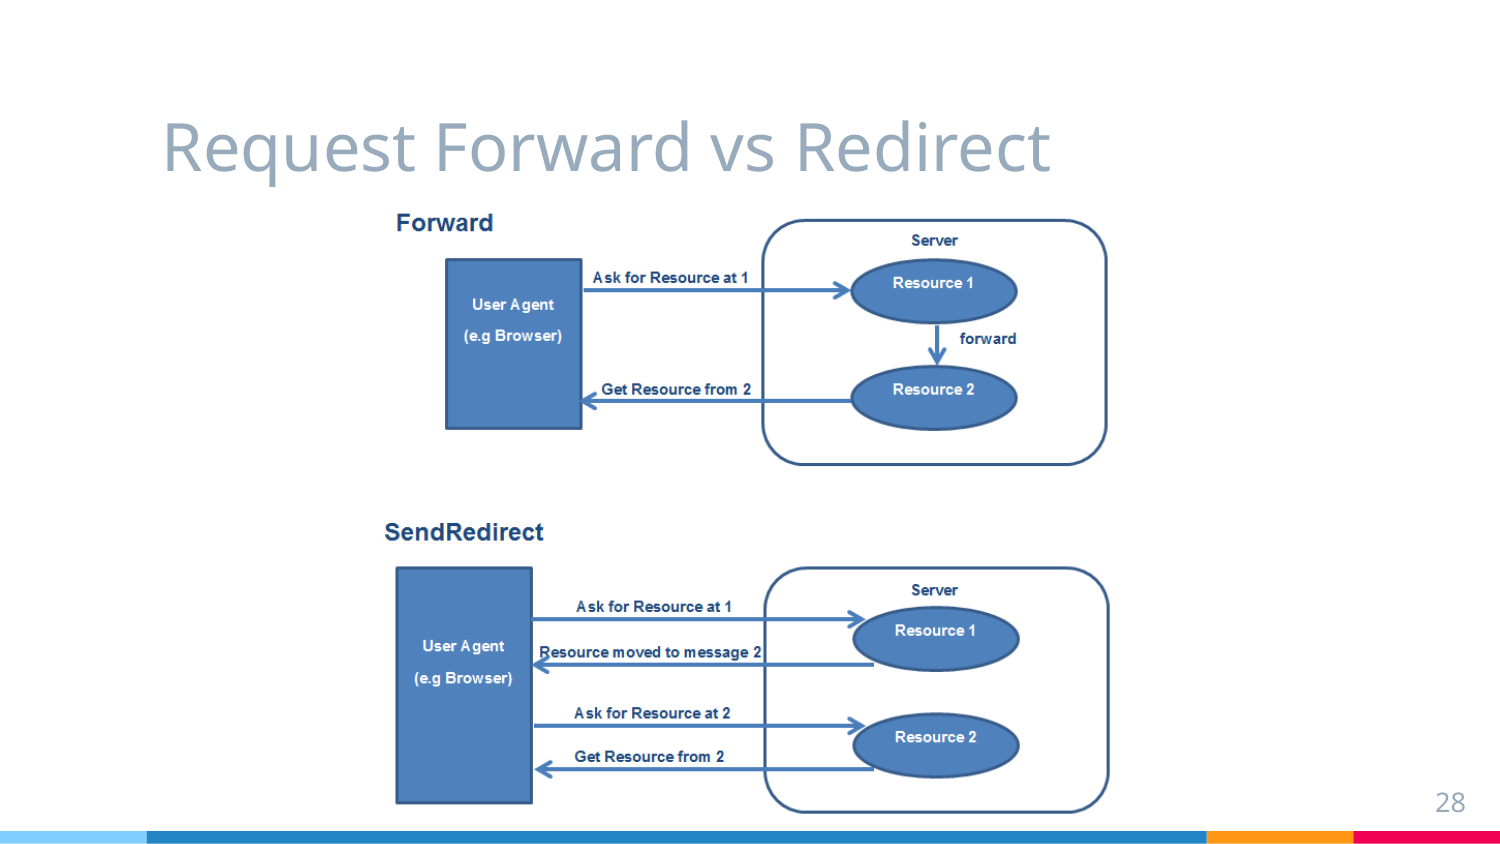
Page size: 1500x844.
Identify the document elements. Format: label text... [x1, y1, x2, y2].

picture [380, 194, 1119, 823]
title Request Forward vs Redirect [146, 58, 1207, 200]
slide_number 28 [1391, 770, 1482, 822]
